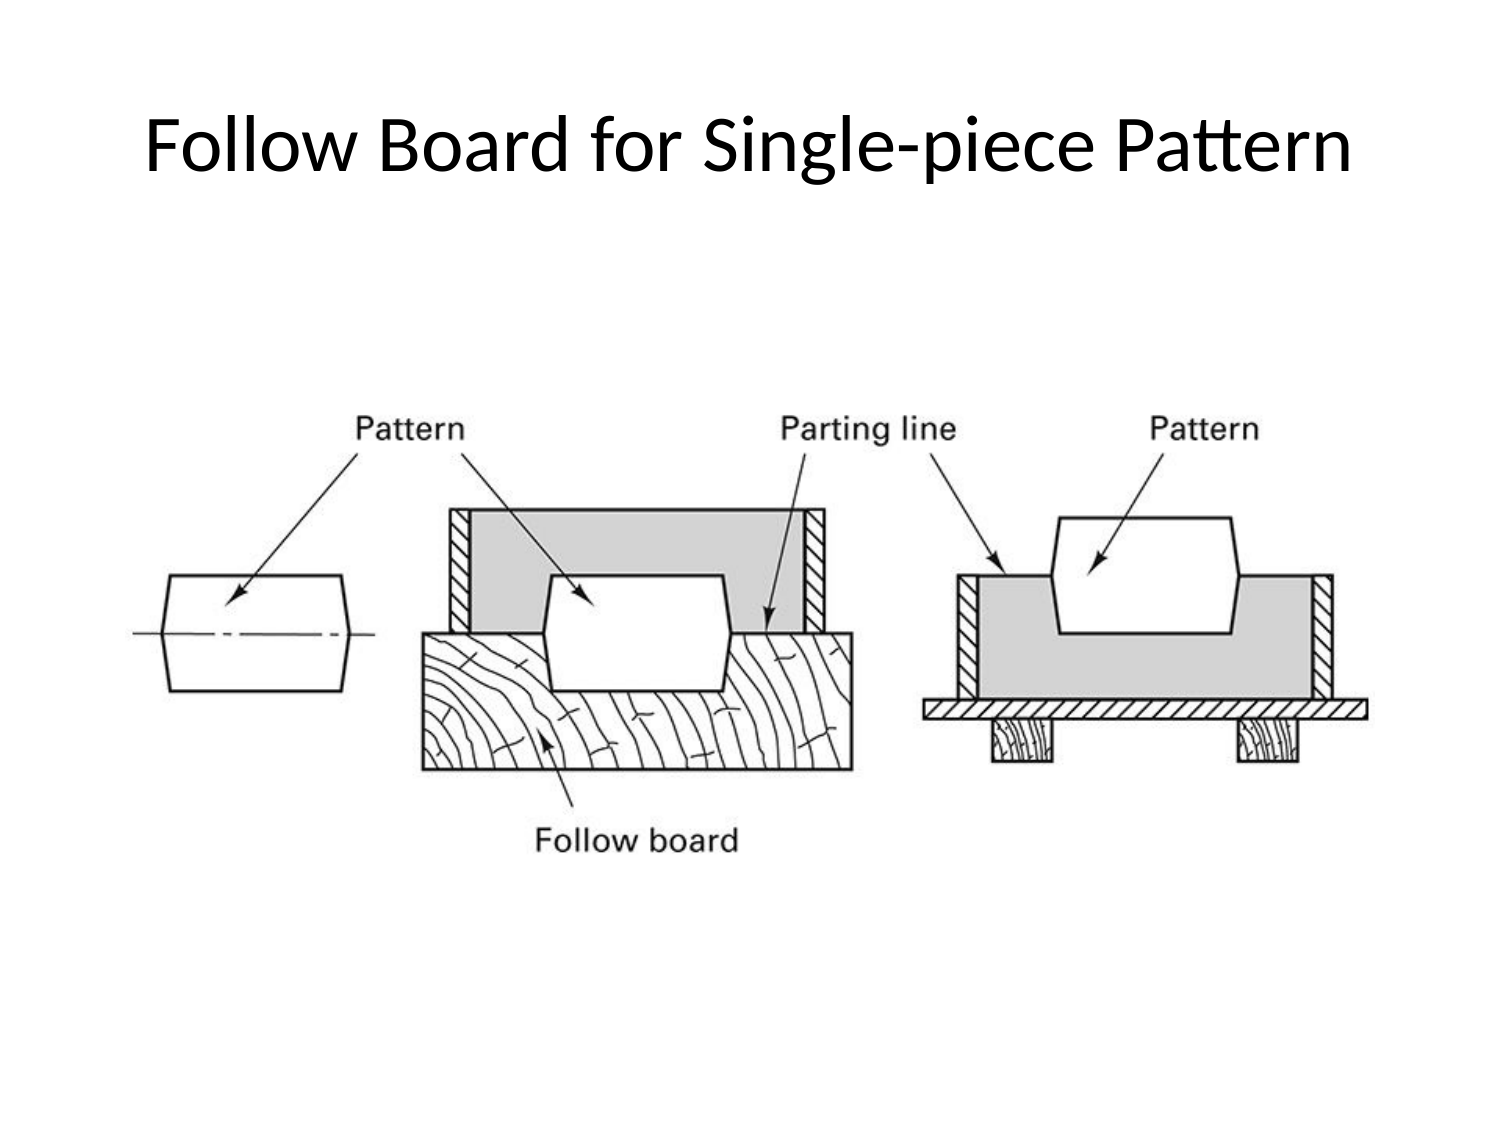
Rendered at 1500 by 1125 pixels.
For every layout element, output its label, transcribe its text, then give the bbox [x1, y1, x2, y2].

title Follow Board for Single-piece Pattern [75, 45, 1425, 233]
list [125, 402, 1375, 865]
